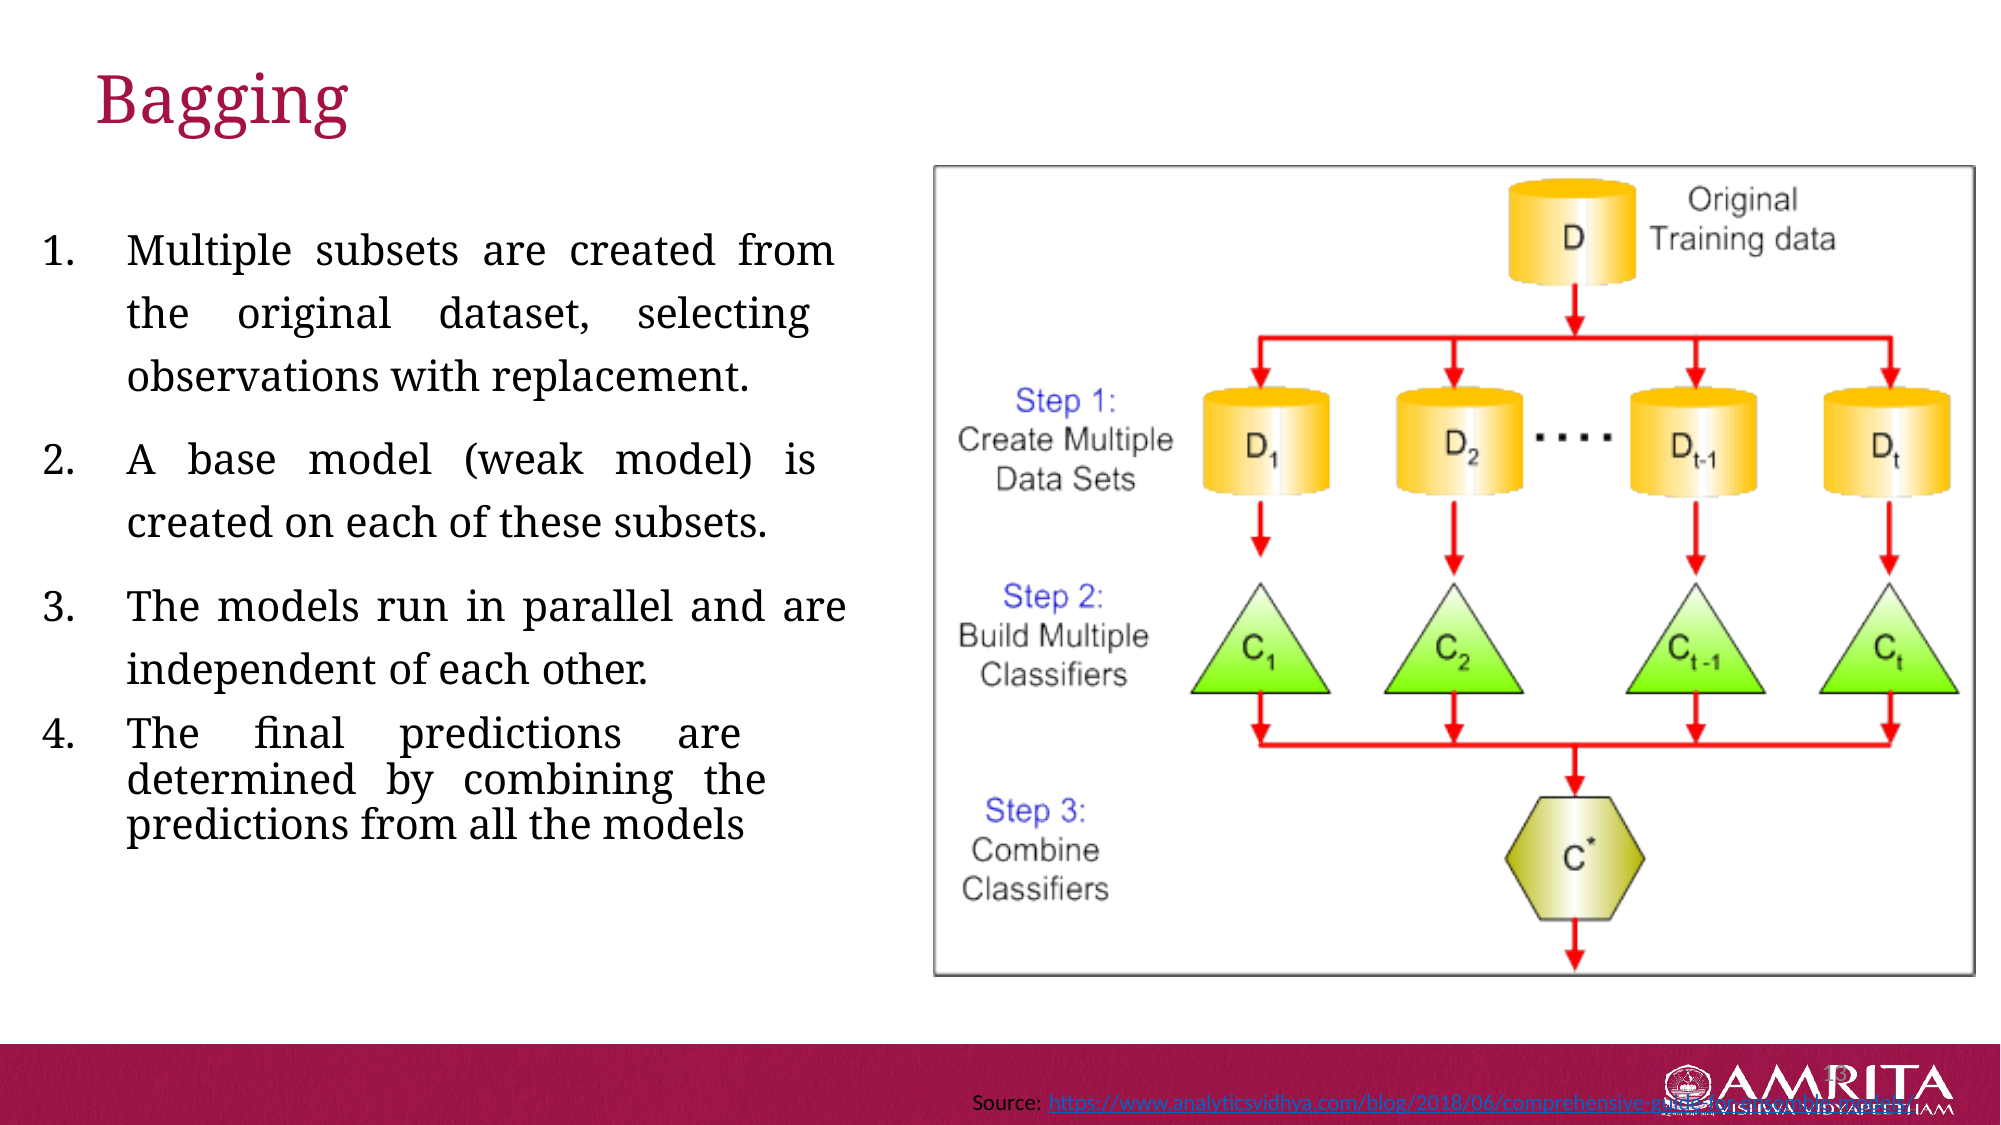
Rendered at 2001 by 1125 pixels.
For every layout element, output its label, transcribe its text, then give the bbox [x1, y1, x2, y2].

list Multiple subsets are created from the original dataset, selecting observations with replacement. A base model (weak model) is created on each of these subsets. The models run in parallel and are independent of each other. The final predictions are determined by combining the predictions from all the models [24, 203, 880, 1009]
picture [0, 1044, 2001, 1125]
title Bagging [93, 0, 1933, 191]
picture [932, 165, 1976, 977]
text_box 13 Source: https://www.analyticsvidhya.com/blog/2018/06/comprehensive-guide-for-ensemble-models/ [970, 1054, 1927, 1115]
